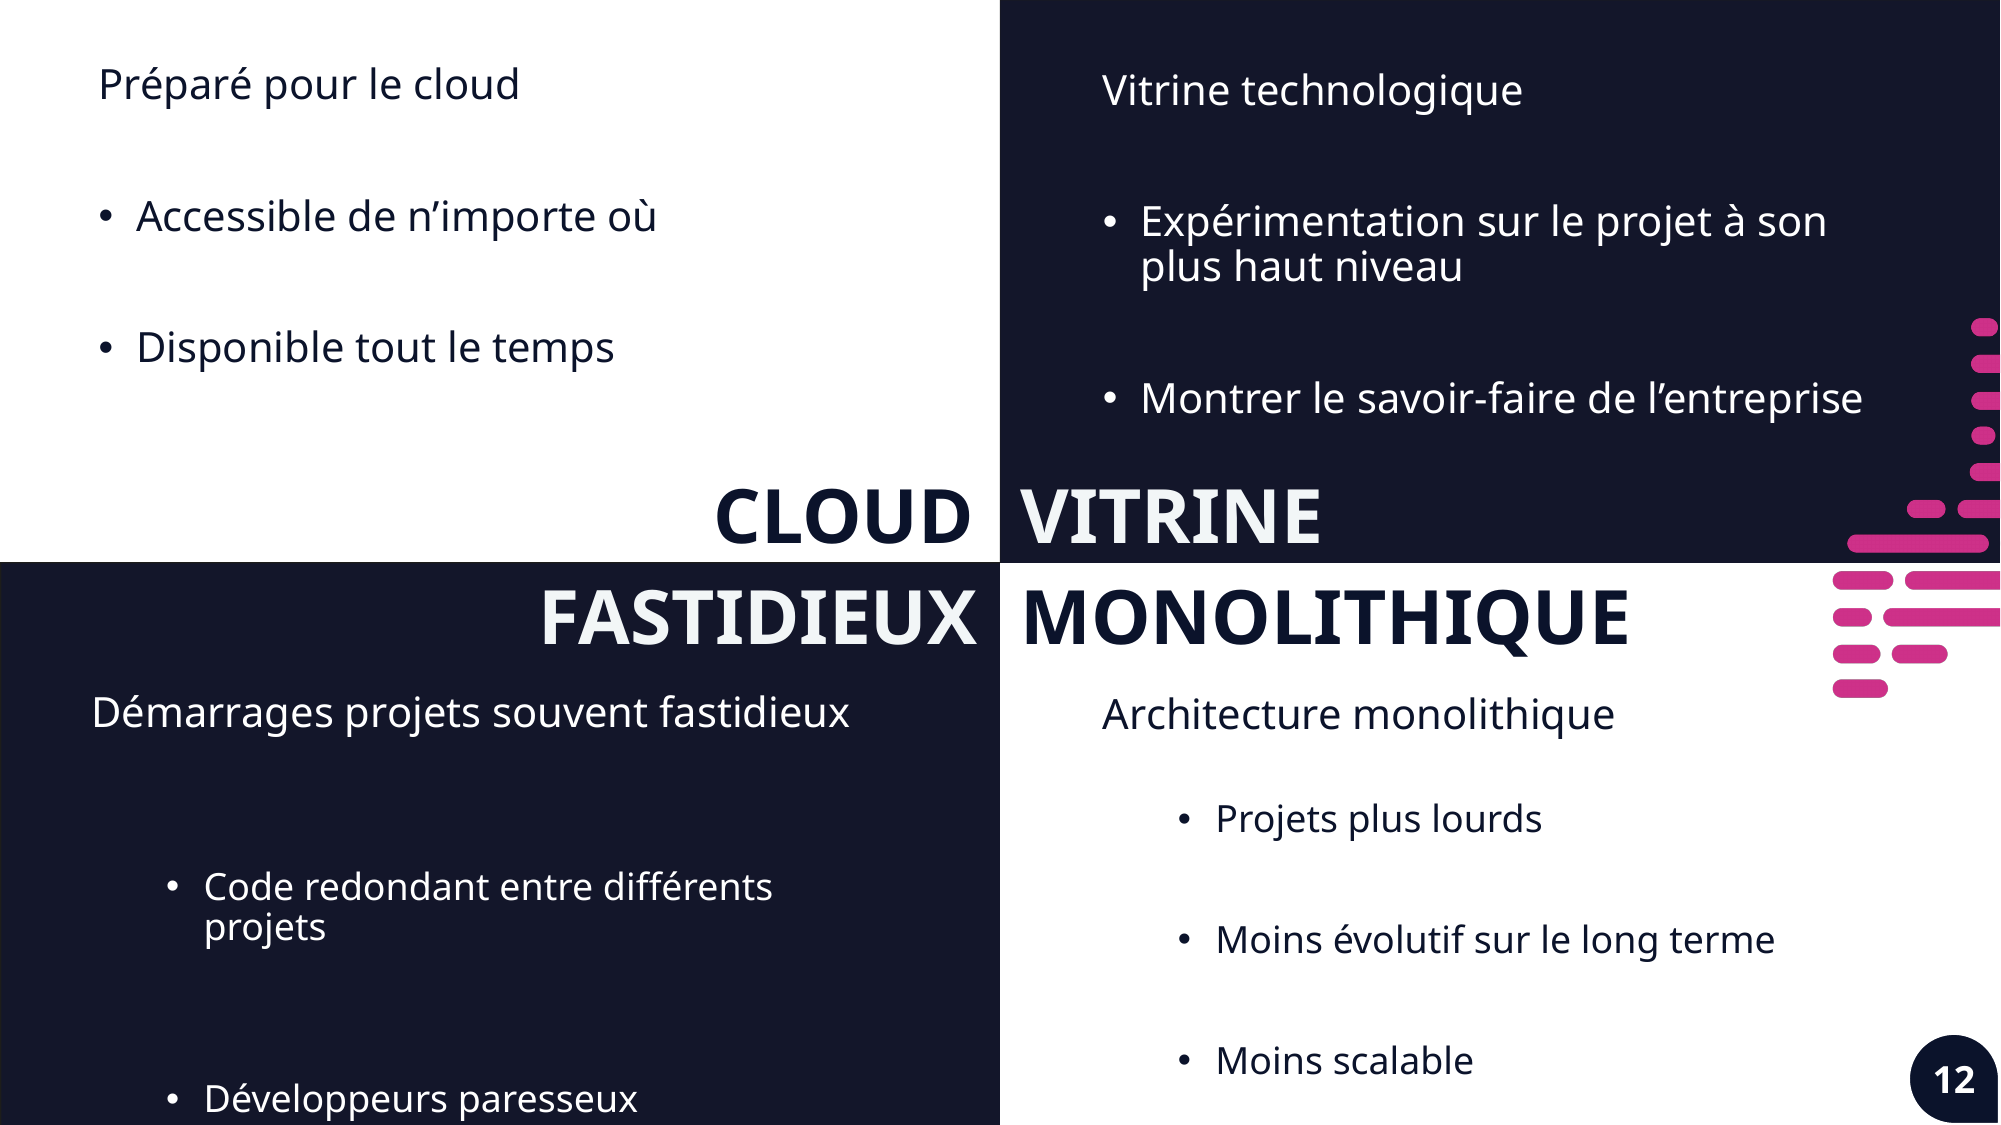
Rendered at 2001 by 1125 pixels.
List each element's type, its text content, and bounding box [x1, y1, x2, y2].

list Préparé pour le cloud Accessible de n’importe où Disponible tout le temps [83, 56, 897, 471]
list Vitrine technologique Expérimentation sur le projet à son plus haut niveau Montrer le savoir-faire de l’entreprise [1088, 61, 1901, 472]
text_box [1907, 1032, 2000, 1125]
list CLOUD [83, 471, 990, 553]
picture [1833, 246, 2001, 698]
list FASTIDIEUX [83, 572, 993, 654]
list MONOLITHIQUE [1005, 572, 1917, 654]
list Architecture monolithique Projets plus lourds Moins évolutif sur le long terme Moins scalable [1088, 686, 1901, 1103]
list Démarrages projets souvent fastidieux Code redondant entre différents projets Développeurs paresseux [76, 684, 890, 1119]
list VITRINE [1005, 471, 1393, 552]
